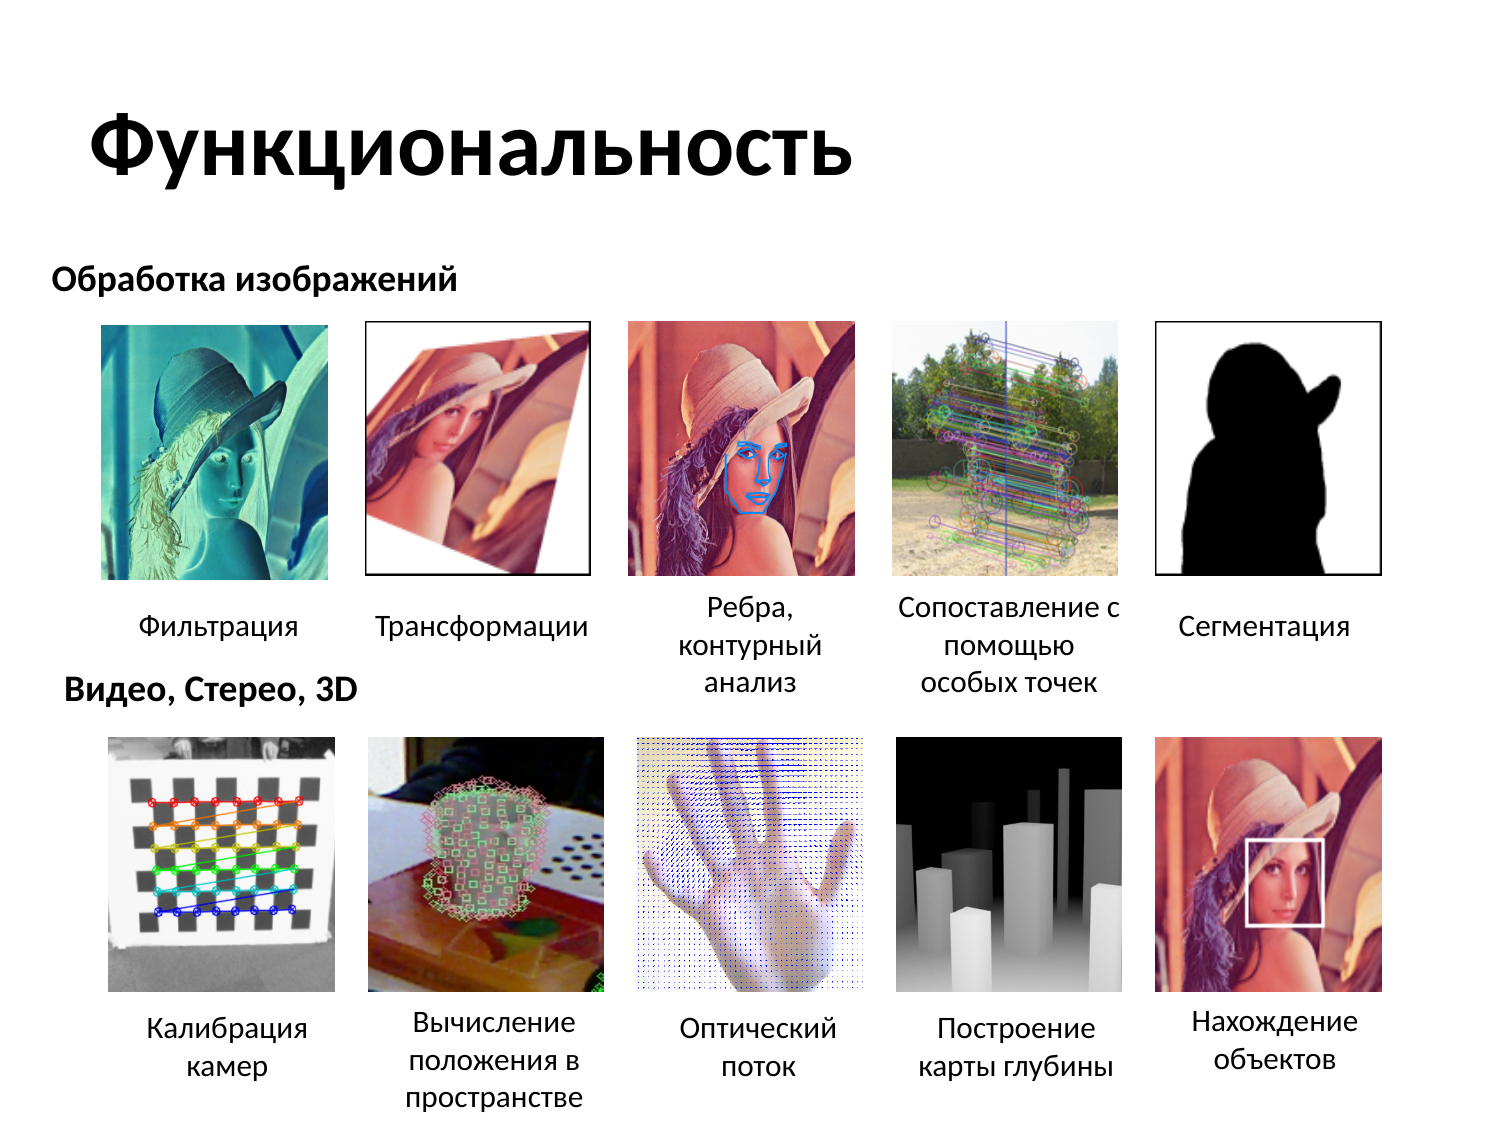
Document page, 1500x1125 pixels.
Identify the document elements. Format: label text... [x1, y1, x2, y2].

text_box Нахождение объектов [1150, 993, 1401, 1093]
text_box Построение карты глубины [891, 1000, 1142, 1086]
text_box Фильтрация [93, 598, 344, 657]
text_box Трансформации [357, 598, 607, 657]
text_box Сегментация [1141, 598, 1388, 684]
picture [367, 737, 605, 992]
text_box Функциональность [75, 45, 1425, 233]
text_box Обработка изображений [38, 247, 697, 304]
text_box Оптический поток [633, 1000, 884, 1086]
picture [364, 321, 592, 576]
picture [628, 321, 855, 576]
picture [637, 737, 864, 992]
picture [1155, 737, 1382, 992]
picture [892, 321, 1118, 576]
text_box Ребра, контурный анализ [625, 579, 876, 665]
picture [1155, 321, 1382, 576]
text_box Сопоставление с помощью особых точек [884, 579, 1135, 665]
text_box Вычисление положения в пространстве [369, 994, 620, 1080]
picture [101, 325, 328, 580]
picture [896, 737, 1123, 992]
text_box Видео, Стерео, 3D [50, 657, 709, 714]
text_box Калибрация камер [102, 1000, 353, 1086]
picture [108, 737, 335, 992]
